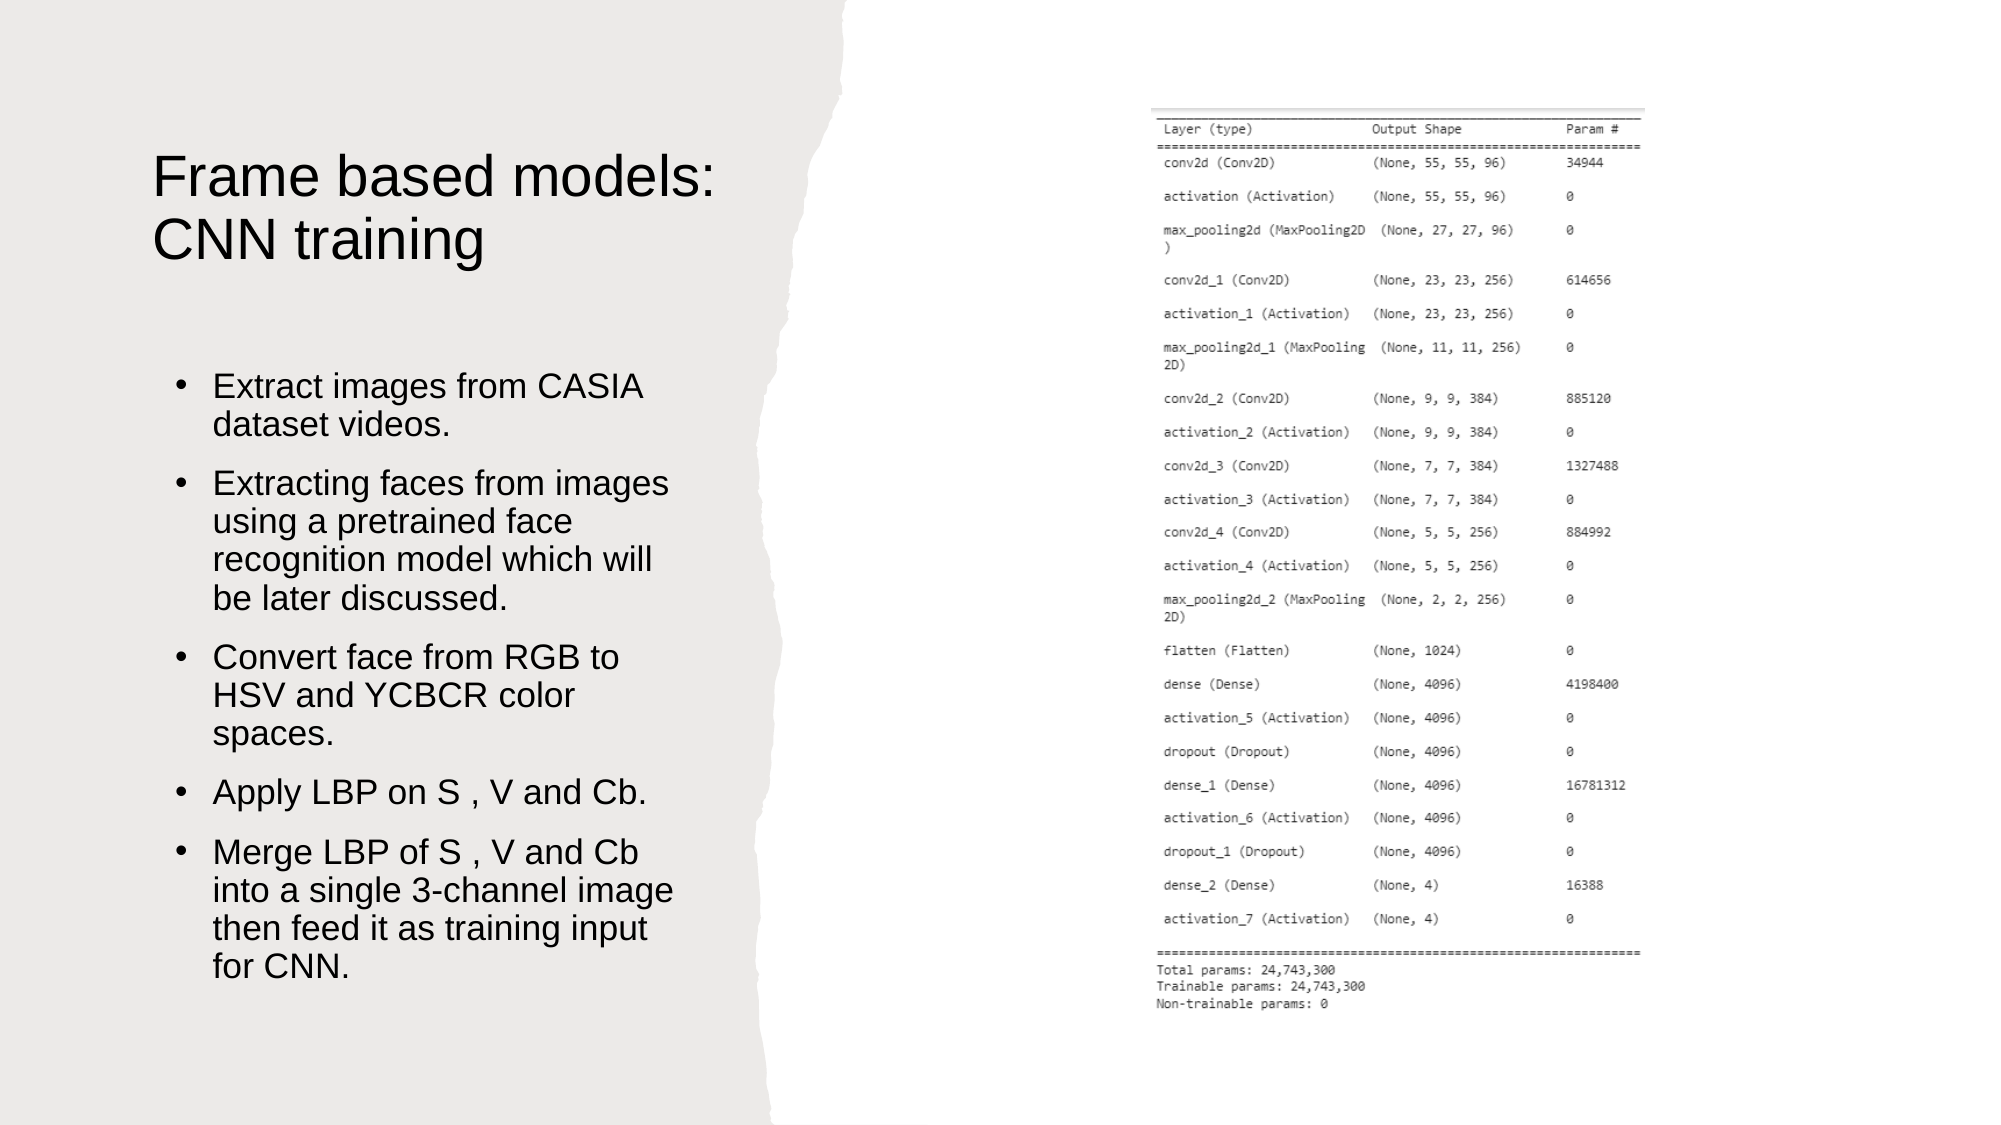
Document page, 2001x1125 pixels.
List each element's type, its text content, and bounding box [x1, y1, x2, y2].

title Frame based models: CNN training [137, 99, 751, 319]
text_box [0, 0, 929, 1125]
text_box [756, 0, 2000, 1125]
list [1151, 108, 1645, 1021]
list Extract images from CASIA dataset videos. Extracting faces from images using a pretrained face recognition model which will be later discussed. Convert face from RGB to HSV and YCBCR color spaces. Apply LBP on S , V and Cb. Merge LBP of S , V and Cb into a single 3-channel image then feed it as training input for CNN. [141, 359, 704, 1002]
